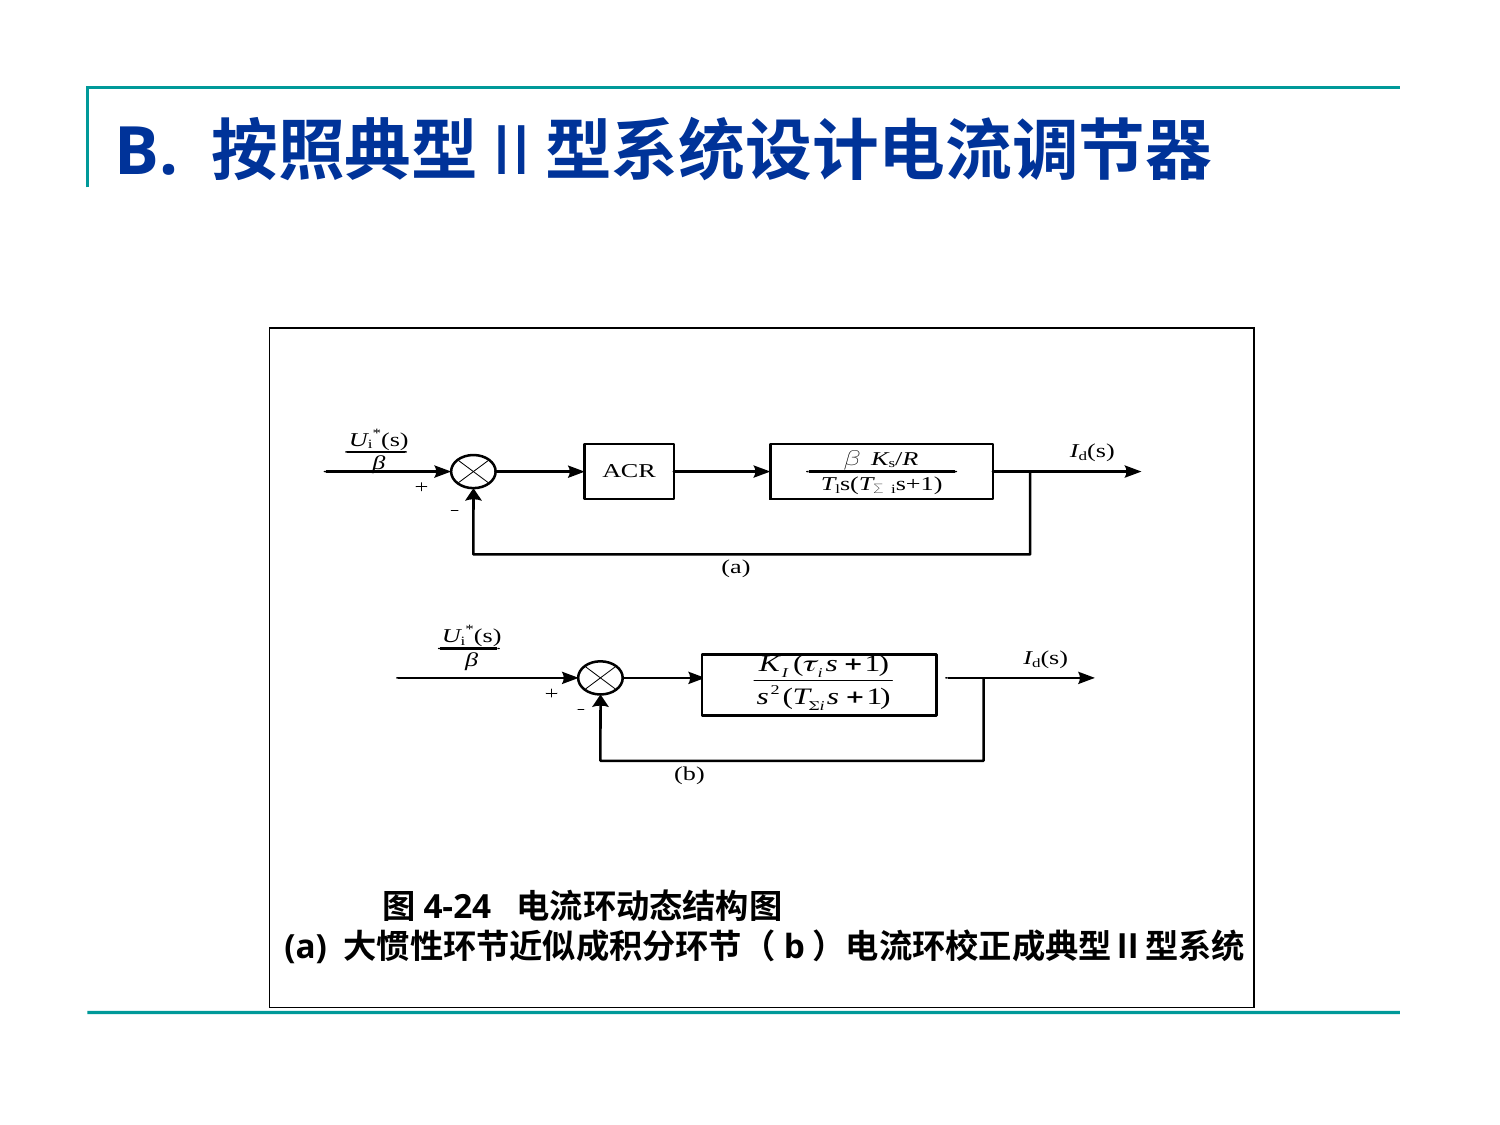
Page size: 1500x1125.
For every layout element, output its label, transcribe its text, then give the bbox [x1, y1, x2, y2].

text_box 图4-24 电流环动态结构图 (a) 大惯性环节近似成积分环节（b）电流环校正成典型Ⅱ型系统 [269, 807, 1254, 1008]
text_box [175, 255, 1325, 807]
title B. 按照典型Ⅱ型系统设计电流调节器 [99, 99, 1365, 201]
